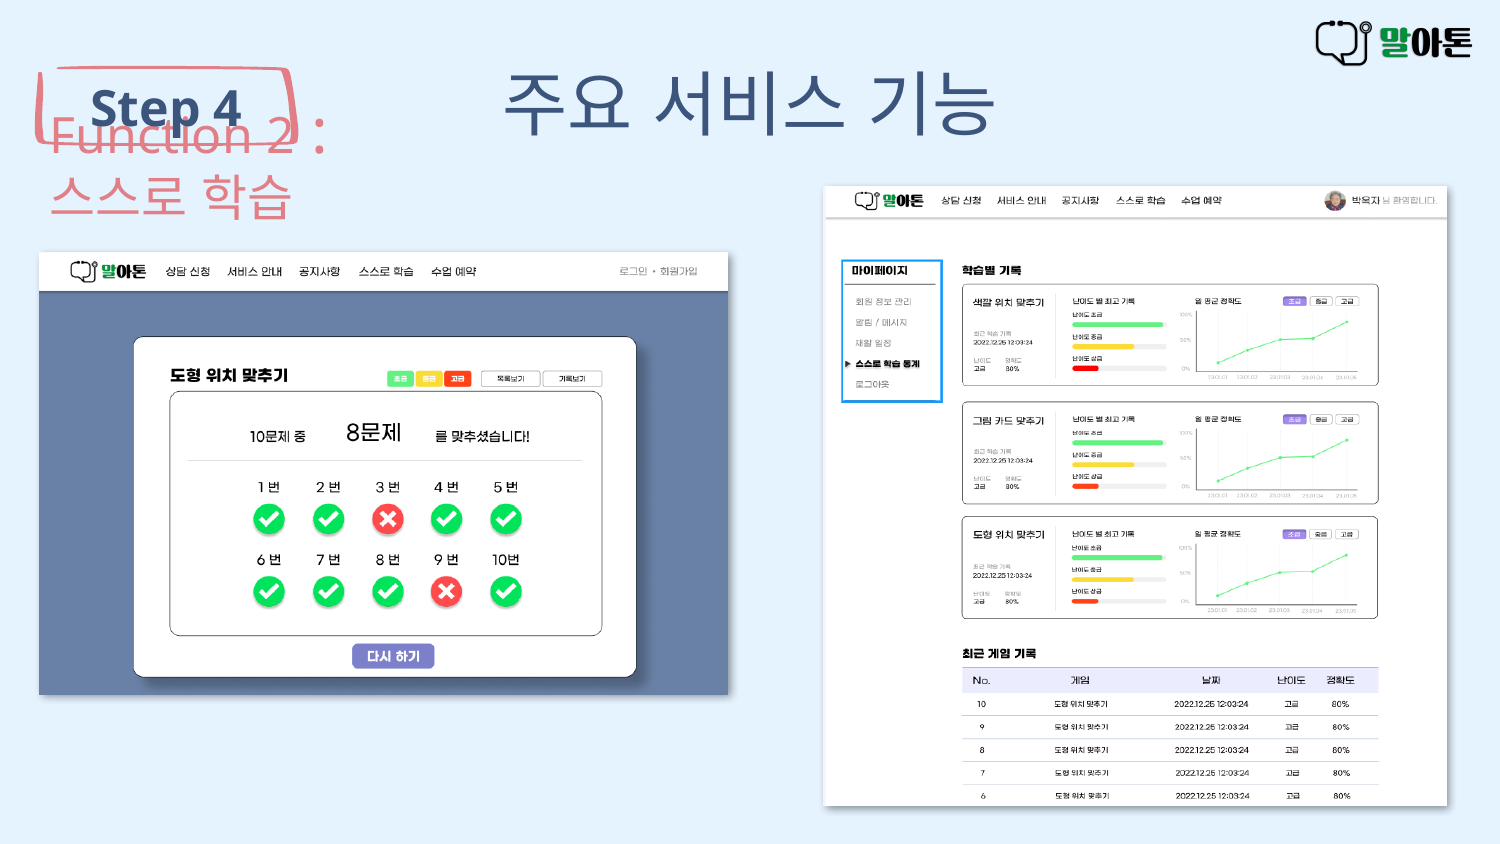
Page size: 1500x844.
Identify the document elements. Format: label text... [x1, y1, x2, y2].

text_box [33, 65, 299, 147]
picture [39, 252, 728, 696]
text_box Function 2 : 스스로 학습 [34, 161, 501, 227]
picture [823, 185, 1447, 806]
text_box 주요 서비스 기능 [118, 76, 1382, 157]
picture [1310, 10, 1479, 76]
